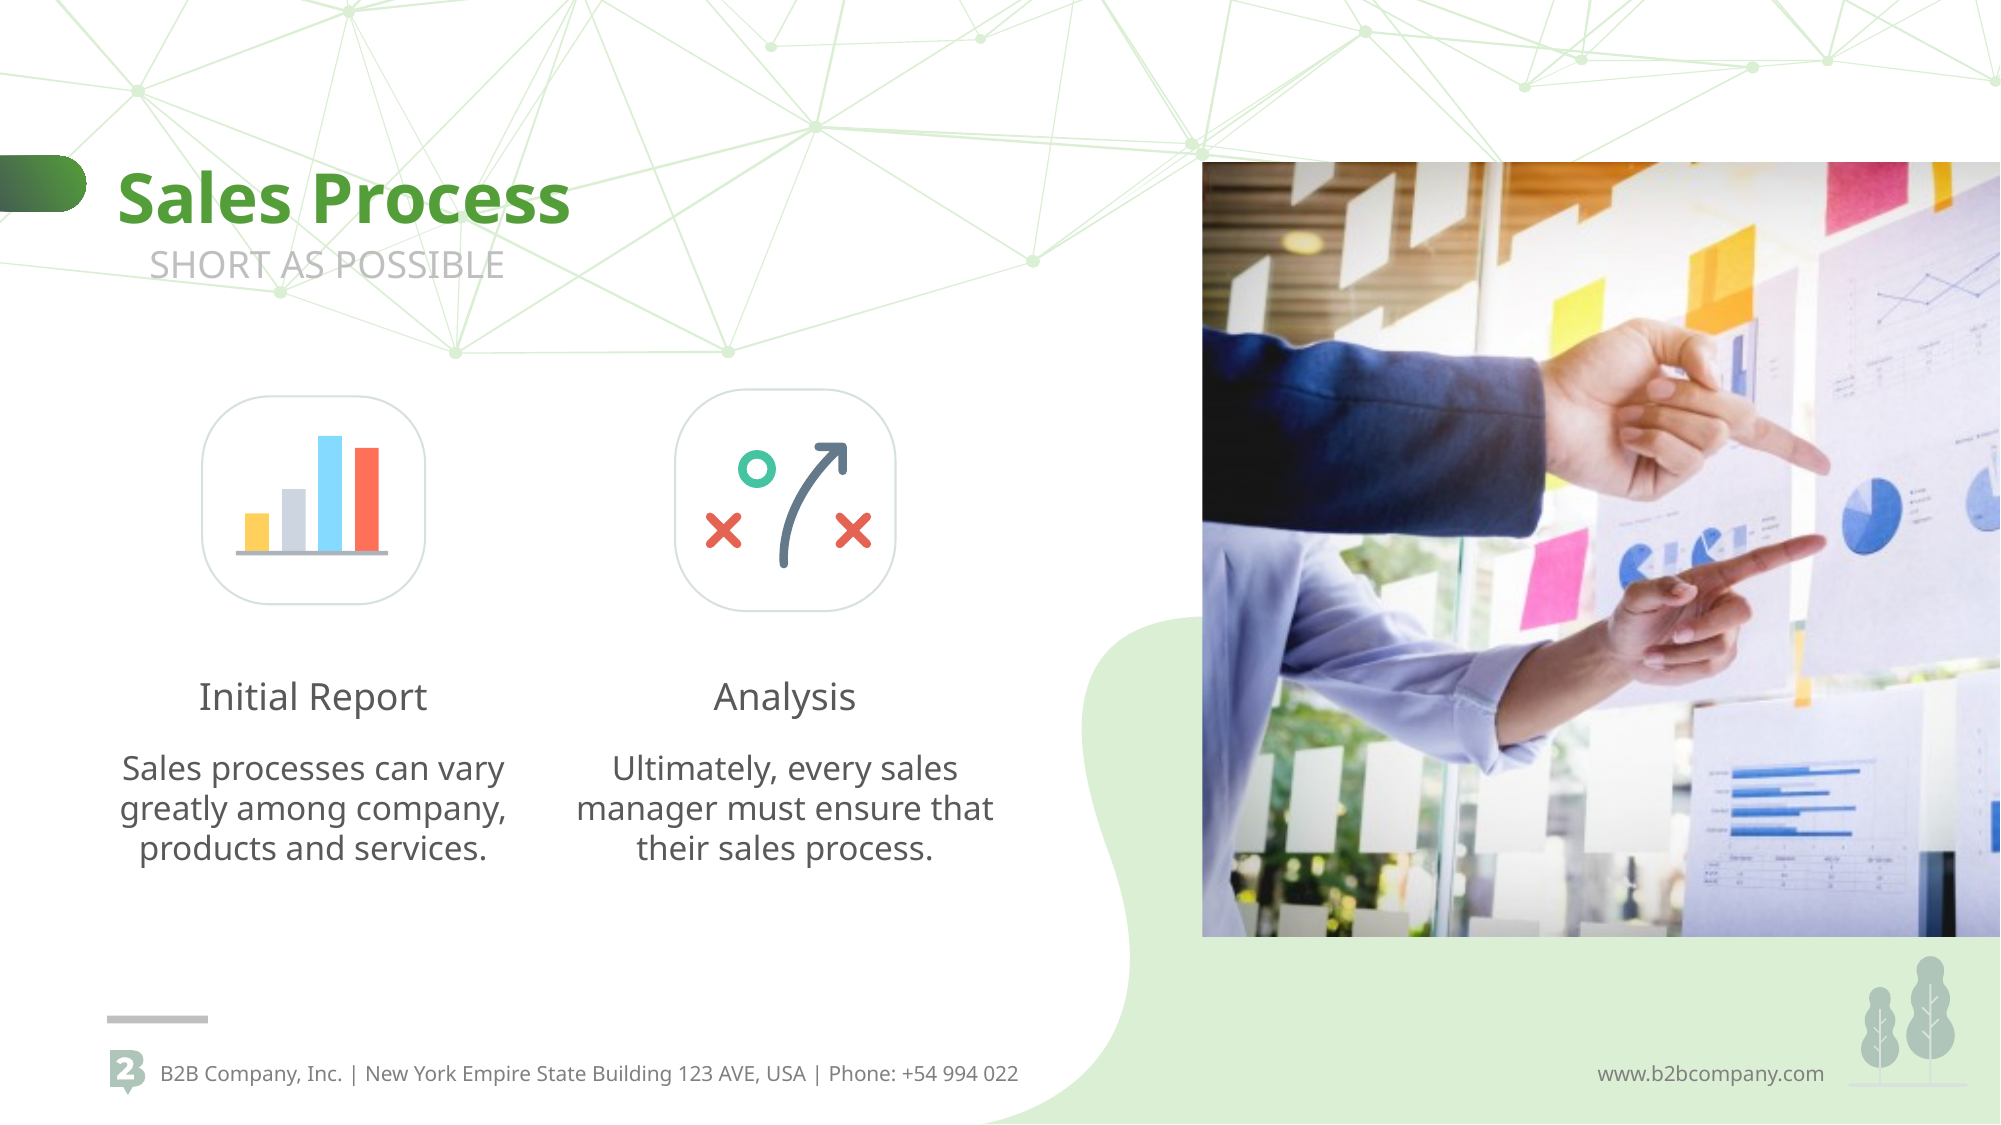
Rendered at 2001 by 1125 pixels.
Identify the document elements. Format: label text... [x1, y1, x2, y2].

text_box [202, 396, 426, 605]
text_box Ultimately, every sales manager must ensure that their sales process. [554, 739, 1017, 875]
footer B2B Company, Inc. | New York Empire State Building 123 AVE, USA | Phone: +54 994 022 [145, 1042, 1130, 1103]
title Sales Process [102, 105, 1000, 246]
text_box Sales processes can vary greatly among company, products and services. [95, 739, 532, 875]
text_box SHORT AS POSSIBLE [134, 211, 521, 294]
text_box Initial Report [184, 665, 443, 726]
picture [1202, 162, 2000, 937]
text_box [675, 389, 896, 612]
text_box Analysis [698, 665, 872, 726]
